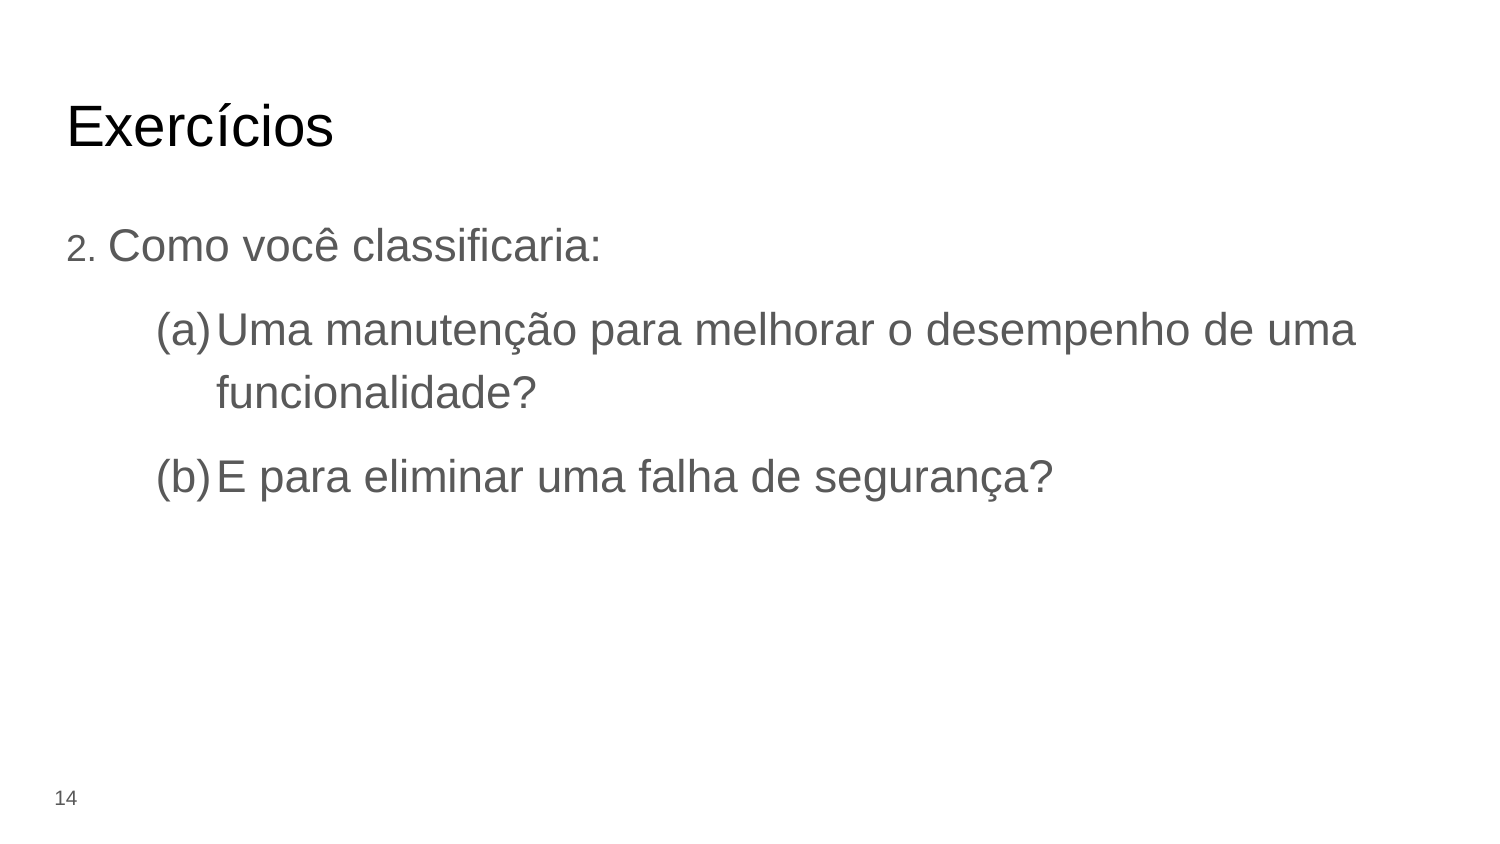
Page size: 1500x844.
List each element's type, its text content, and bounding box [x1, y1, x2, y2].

list 2. Como você classificaria: Uma manutenção para melhorar o desempenho de uma funcionalidade? E para eliminar uma falha de segurança? [51, 192, 1449, 700]
title Exercícios [51, 72, 1449, 167]
slide_number ‹#› [2, 764, 93, 830]
